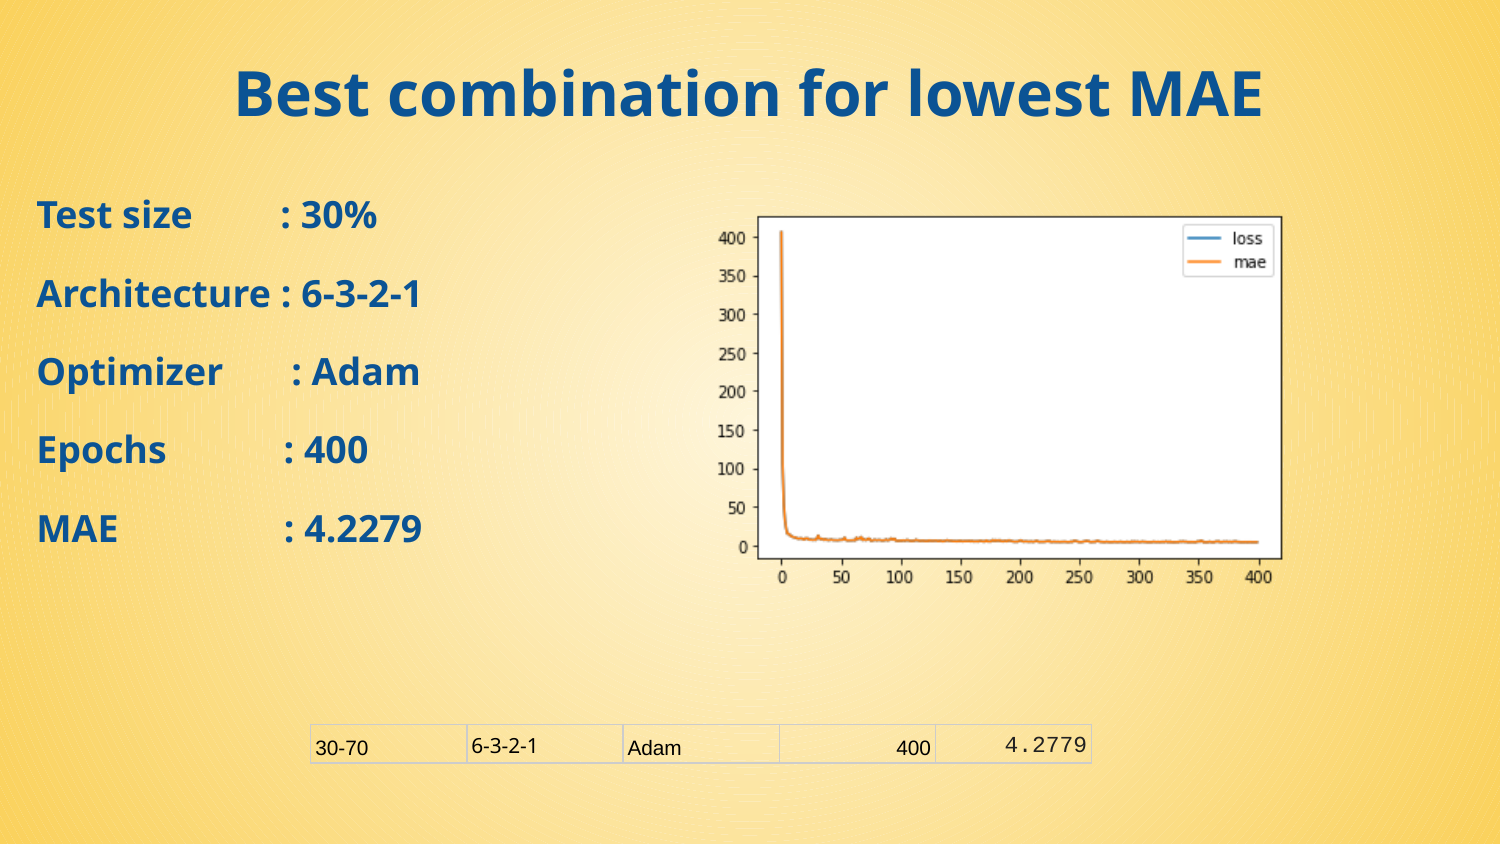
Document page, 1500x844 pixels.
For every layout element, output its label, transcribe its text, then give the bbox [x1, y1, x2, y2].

table_header 400 [780, 725, 935, 762]
picture [705, 207, 1293, 596]
text_box Best combination for lowest MAE [0, 38, 1500, 132]
table_header 4.2779 [936, 725, 1091, 762]
table_header Adam [624, 725, 779, 762]
text_box Test size : 30% Architecture : 6-3-2-1 Optimizer : Adam Epochs : 400 MAE : 4.2279 [21, 176, 534, 596]
table_header 6-3-2-1 [468, 725, 622, 762]
table_header 30-70 [311, 725, 466, 762]
